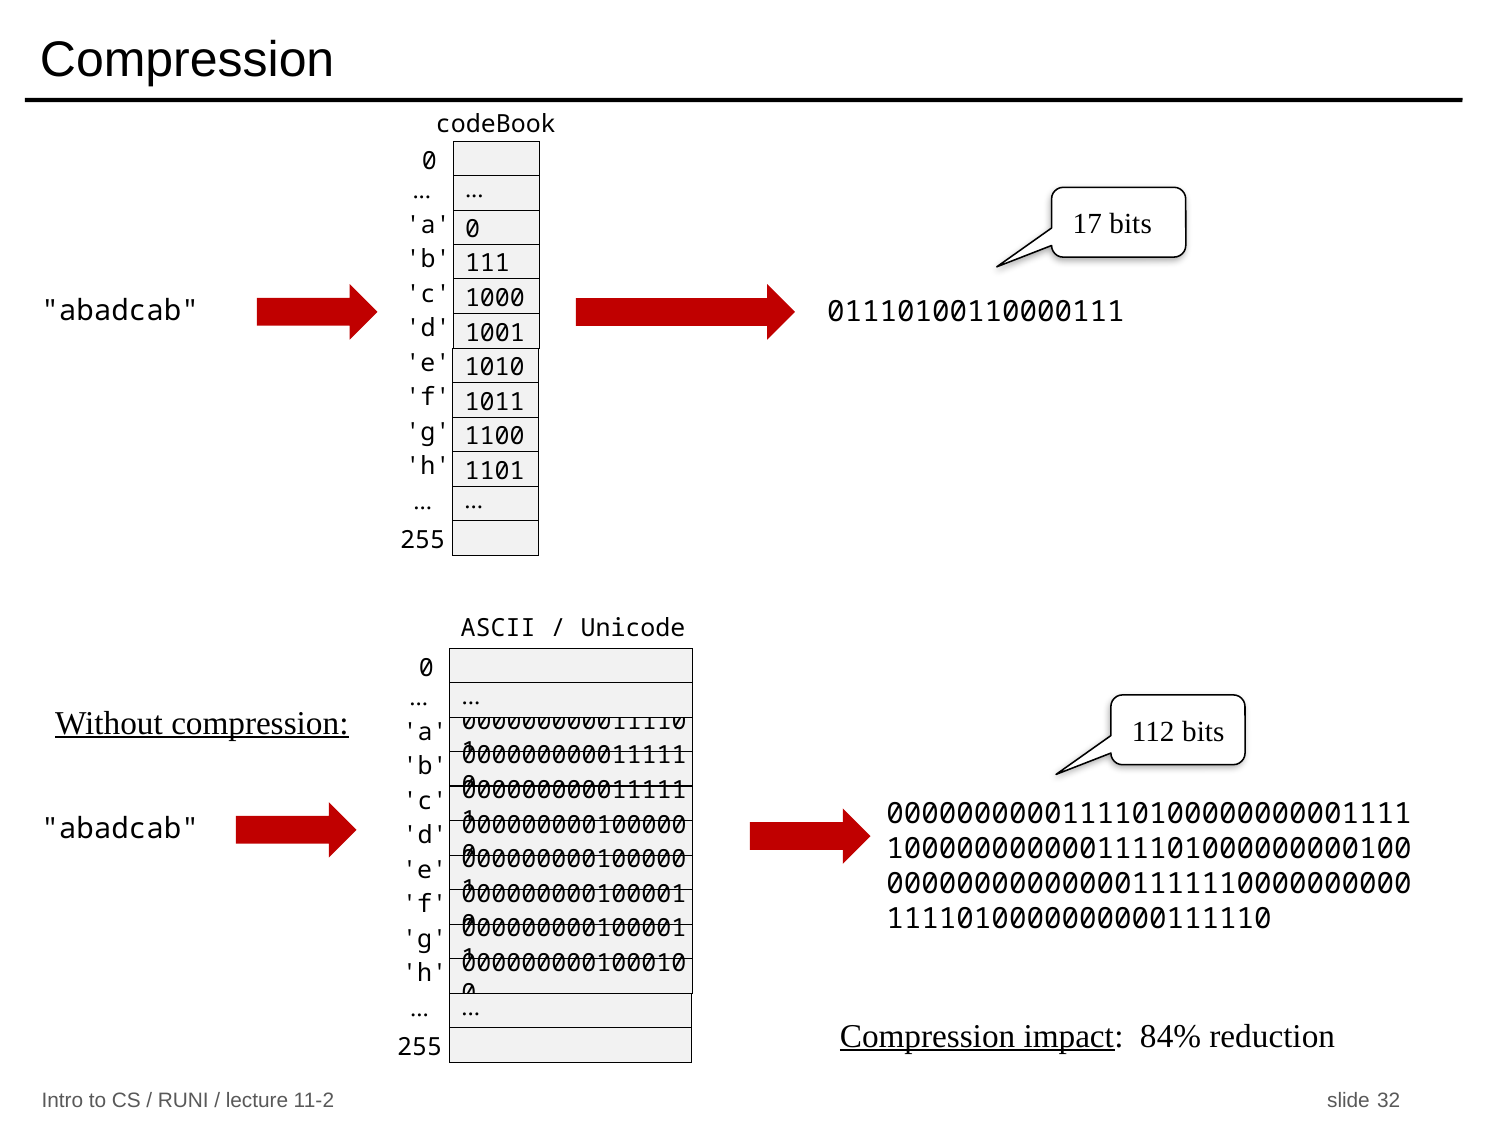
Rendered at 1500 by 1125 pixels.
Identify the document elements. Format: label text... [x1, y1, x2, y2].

text_box 01110100110000111 [812, 284, 1425, 335]
text_box Compression impact: 84% reduction [824, 1006, 1413, 1062]
title Compression [24, 12, 1463, 100]
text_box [749, 787, 1432, 945]
text_box [638, 284, 795, 340]
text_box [31, 283, 378, 340]
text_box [359, 99, 632, 562]
text_box 17 bits [996, 186, 1187, 268]
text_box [31, 603, 698, 1069]
text_box 112 bits [1055, 694, 1246, 776]
